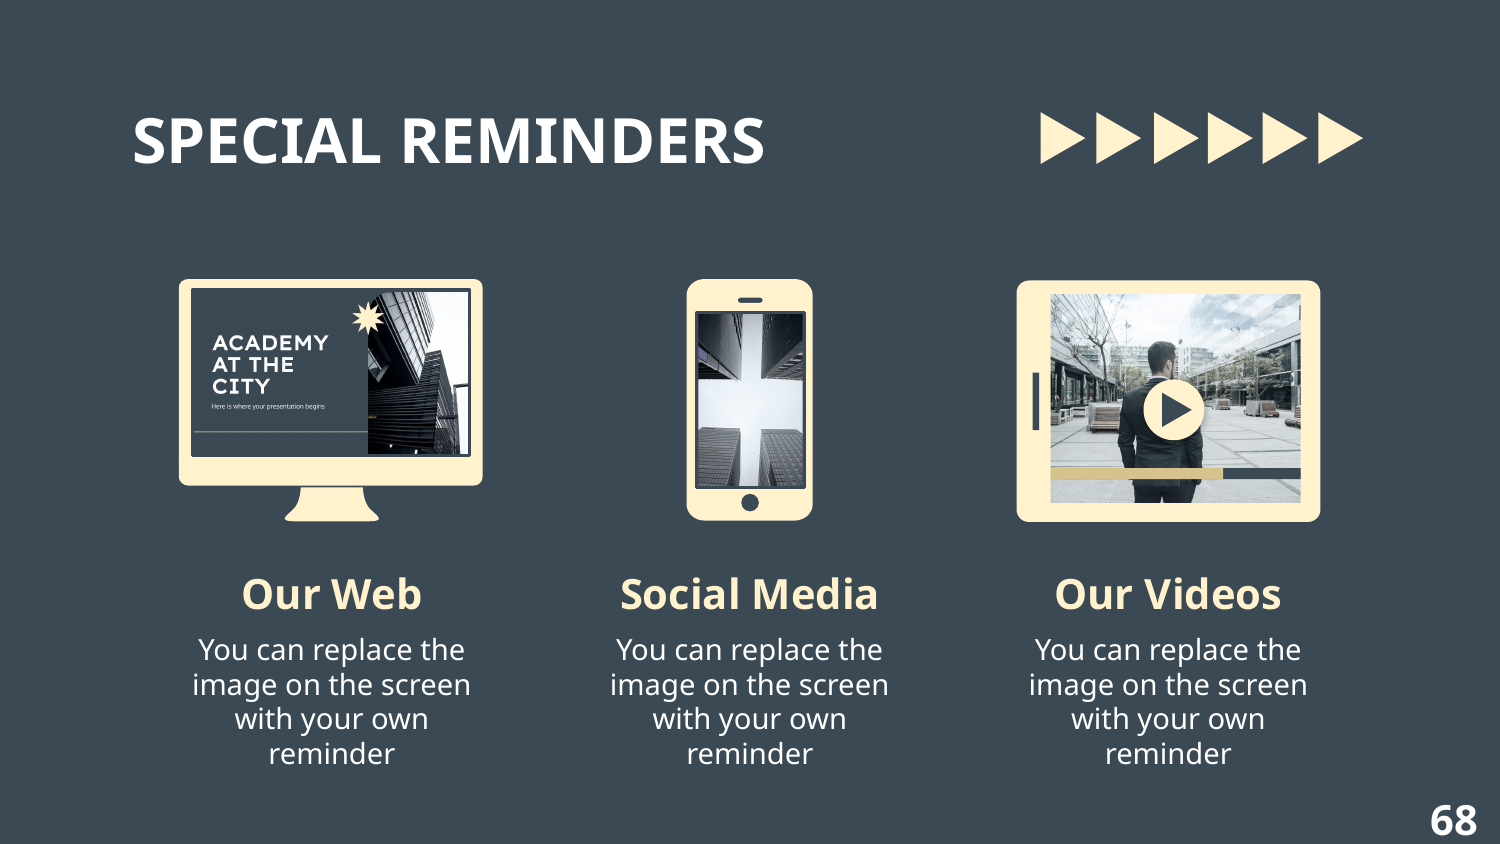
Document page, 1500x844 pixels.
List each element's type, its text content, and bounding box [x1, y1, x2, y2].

picture [1050, 480, 1301, 504]
text_box [741, 496, 759, 512]
title Our Videos [978, 552, 1359, 636]
slide_number ‹#› [1403, 779, 1494, 844]
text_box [1050, 467, 1301, 480]
text_box [178, 461, 483, 486]
subtitle You can replace the image on the screen with your own reminder [152, 615, 512, 752]
subtitle You can replace the image on the screen with your own reminder [570, 615, 930, 752]
text_box [284, 487, 379, 522]
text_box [1016, 280, 1321, 523]
title SPECIAL REMINDERS [117, 91, 1170, 185]
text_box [1175, 0, 1228, 300]
subtitle You can replace the image on the screen with your own reminder [988, 615, 1349, 752]
picture [698, 313, 803, 487]
picture [193, 291, 469, 455]
title SPECIAL REMINDERS [1234, 91, 1384, 185]
text_box [178, 279, 483, 461]
title Social Media [559, 552, 941, 636]
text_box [1143, 379, 1205, 441]
text_box [686, 279, 813, 521]
picture [1050, 294, 1301, 467]
title Our Web [141, 552, 523, 636]
